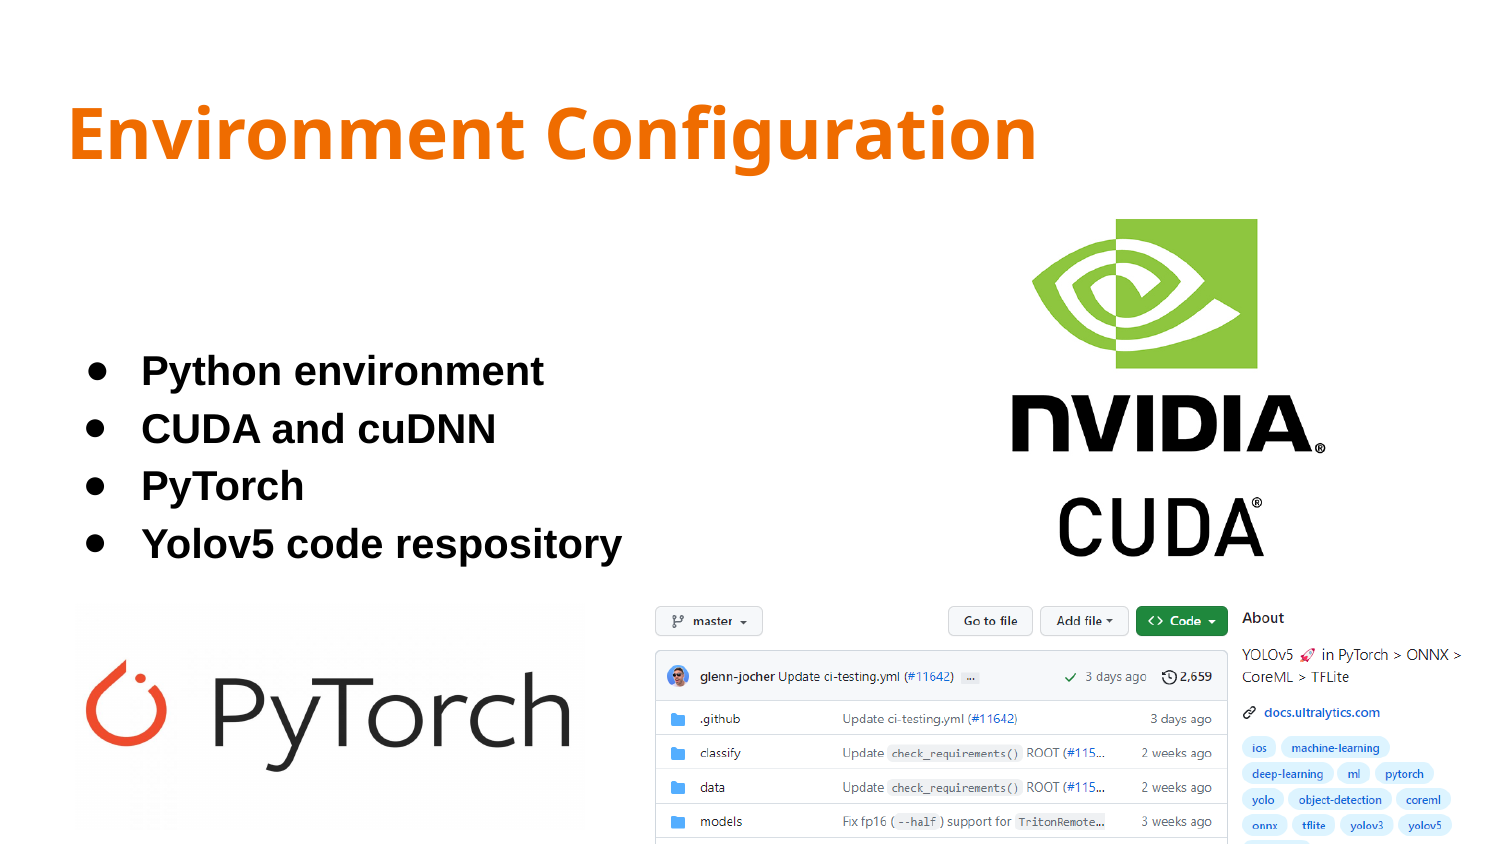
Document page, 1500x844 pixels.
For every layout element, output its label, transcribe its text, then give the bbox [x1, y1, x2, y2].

picture [75, 602, 586, 831]
picture [637, 588, 1500, 844]
list Python environment CUDA and cuDNN PyTorch Yolov5 code respository [51, 189, 1437, 731]
title Environment Configuration [51, 72, 1449, 189]
picture [996, 214, 1338, 564]
